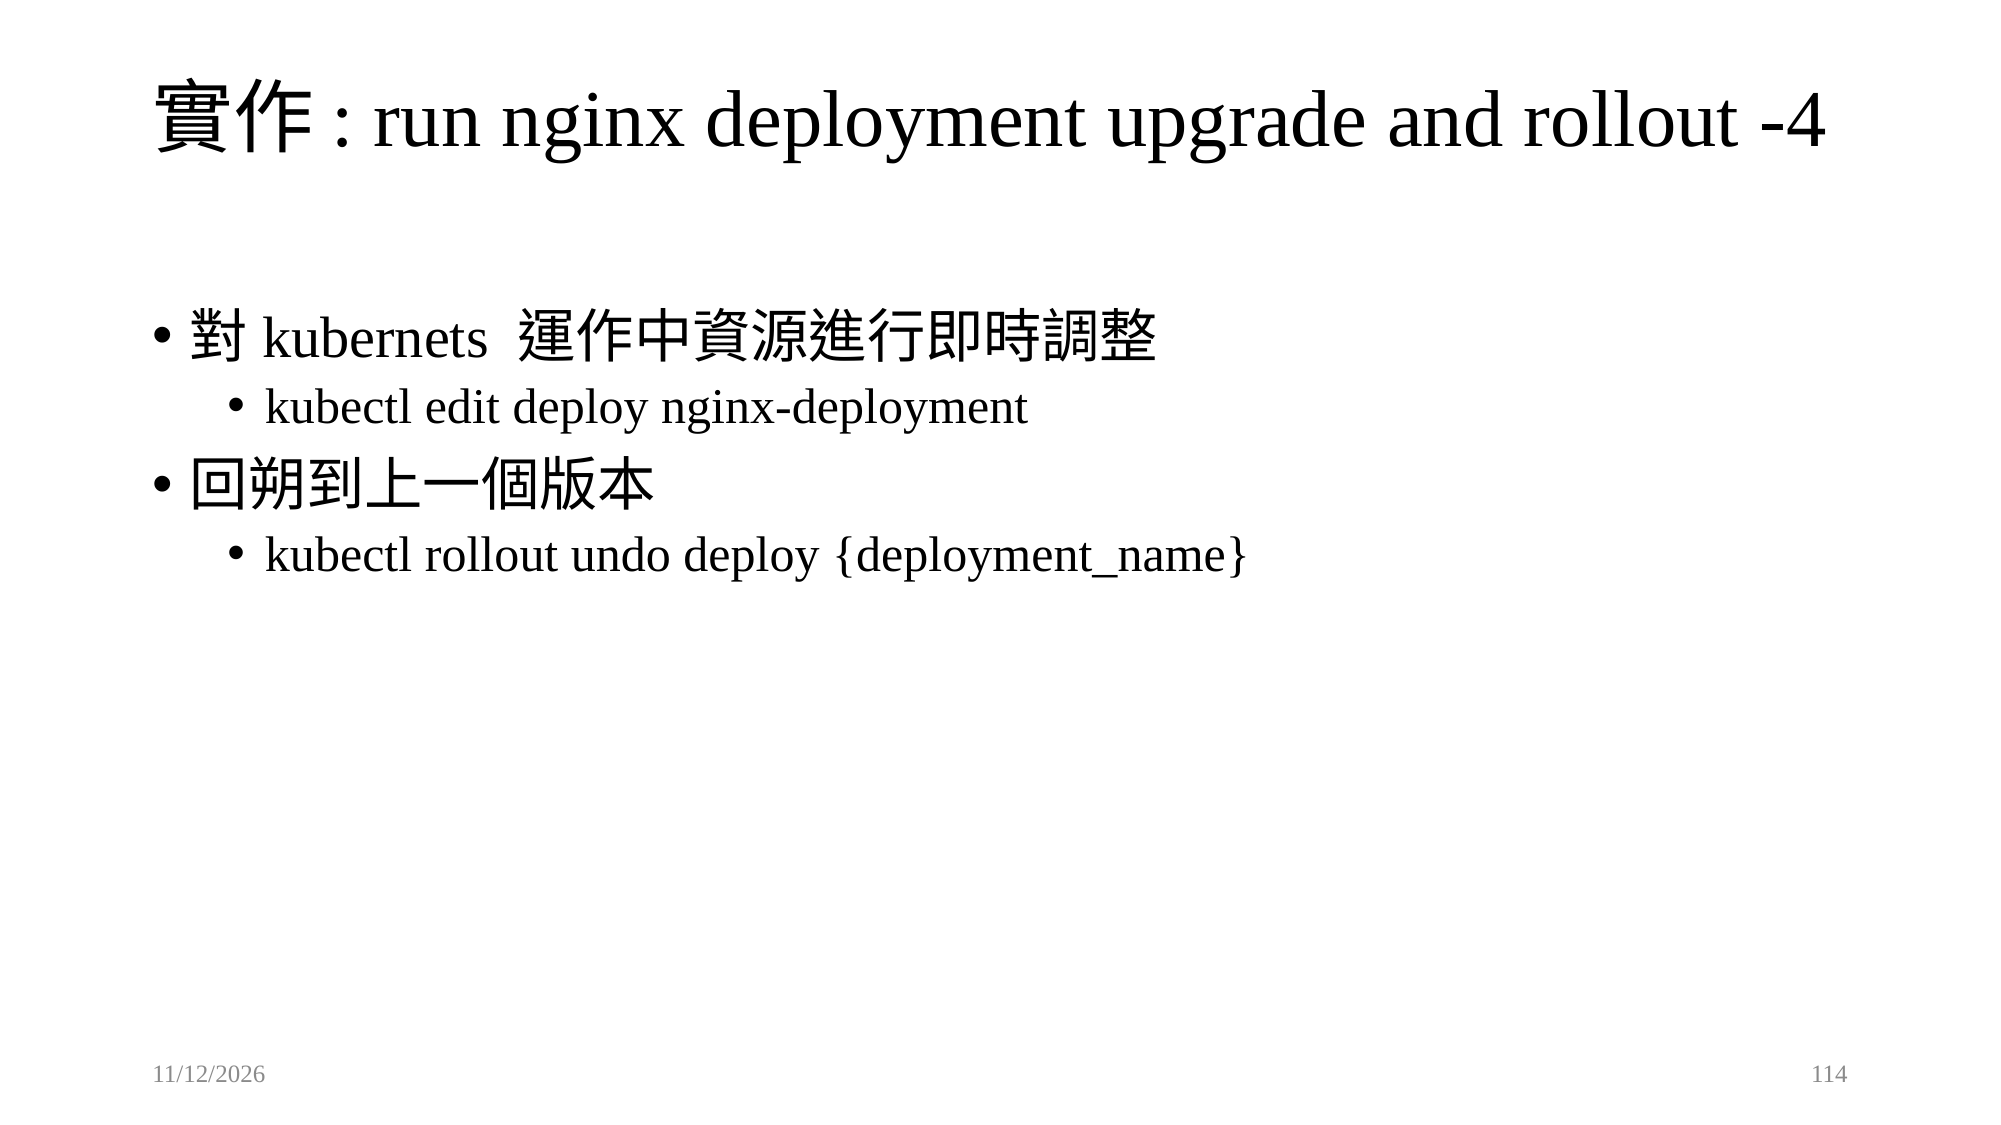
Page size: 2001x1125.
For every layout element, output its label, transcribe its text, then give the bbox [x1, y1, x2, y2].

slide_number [137, 1042, 588, 1103]
list 對kubernets 運作中資源進行即時調整 kubectl edit deploy nginx-deployment 回朔到上一個版本 kubectl rollout undo deploy {deployment_name} [137, 299, 1863, 1014]
title 實作: run nginx deployment upgrade and rollout -4 [137, 59, 1863, 278]
slide_number 114 [1412, 1042, 1863, 1103]
